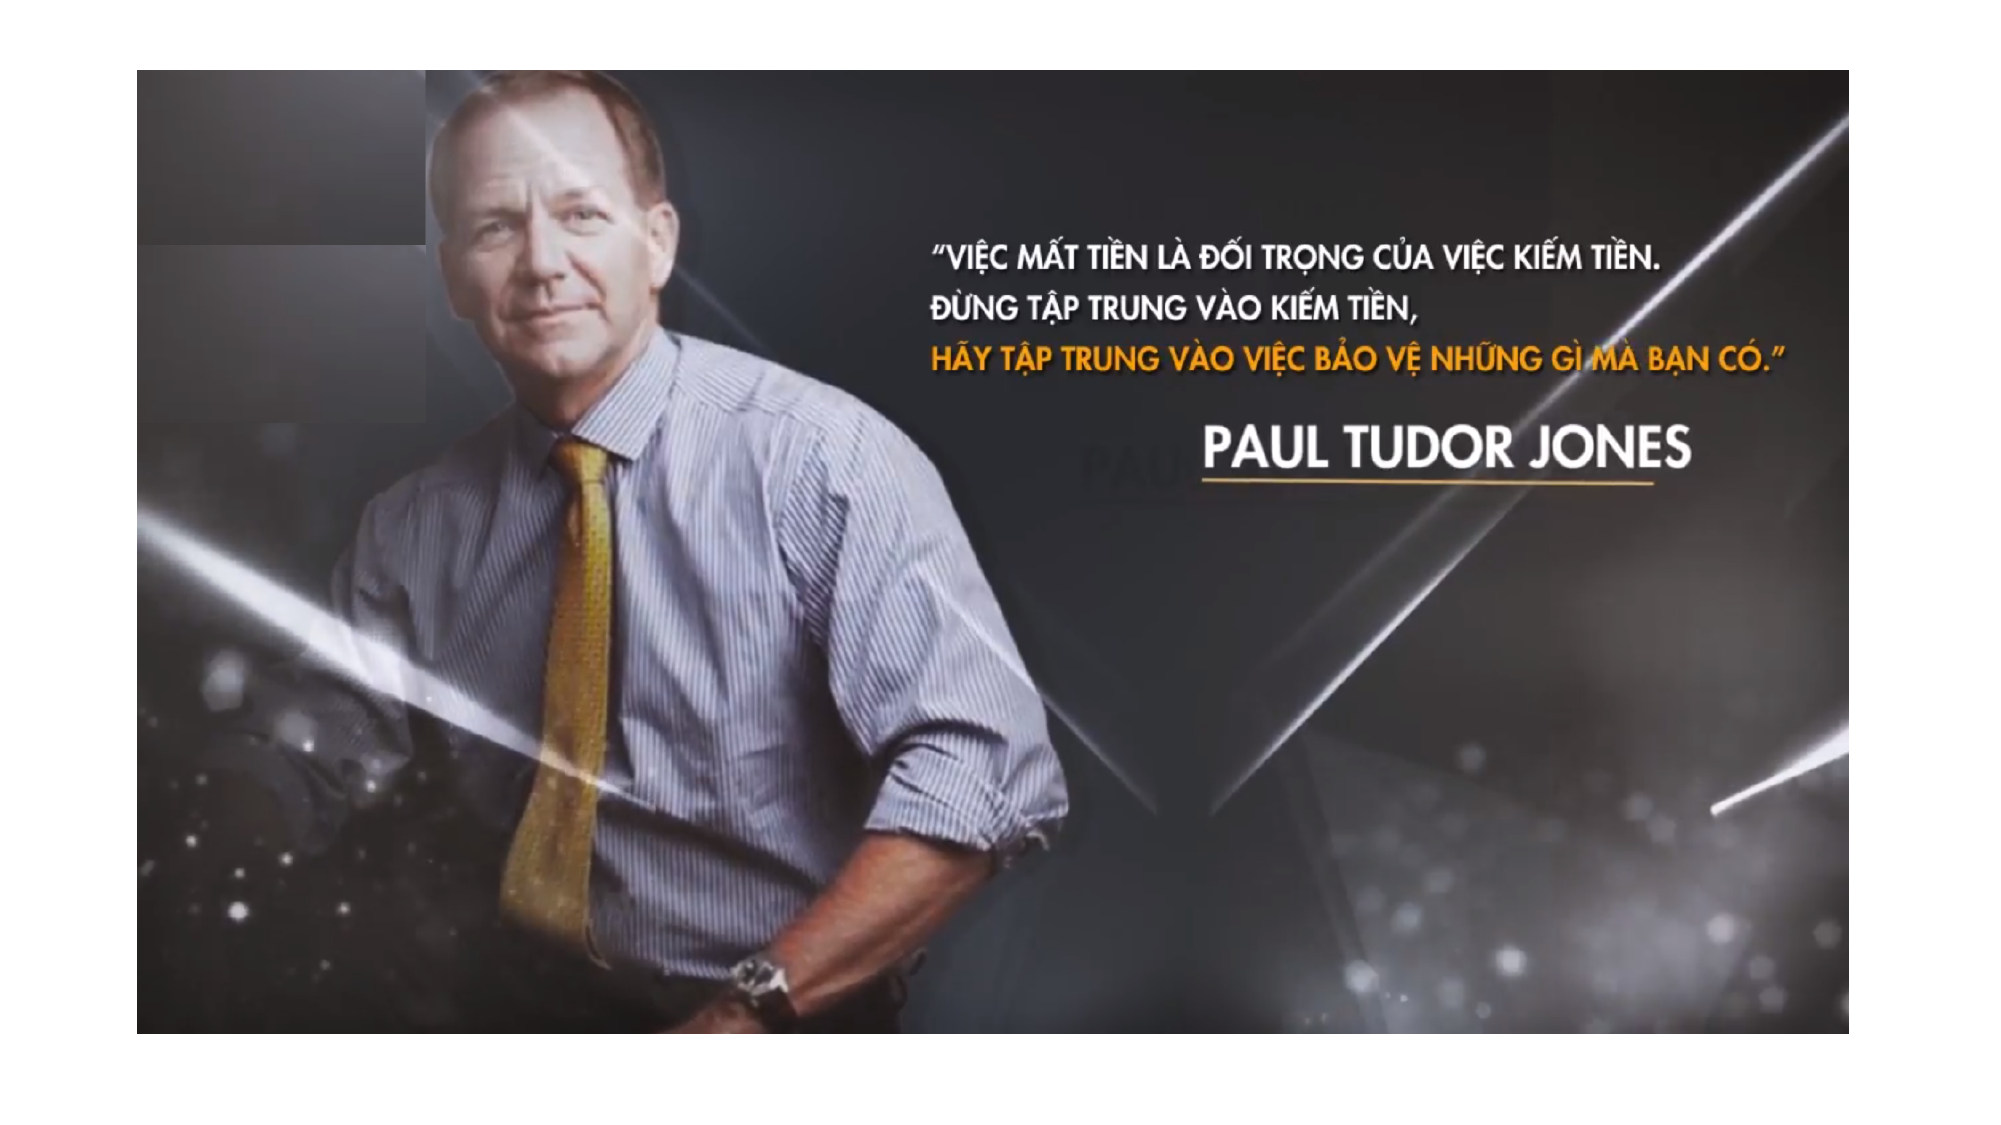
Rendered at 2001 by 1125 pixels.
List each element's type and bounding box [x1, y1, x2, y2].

picture [137, 70, 1849, 1034]
